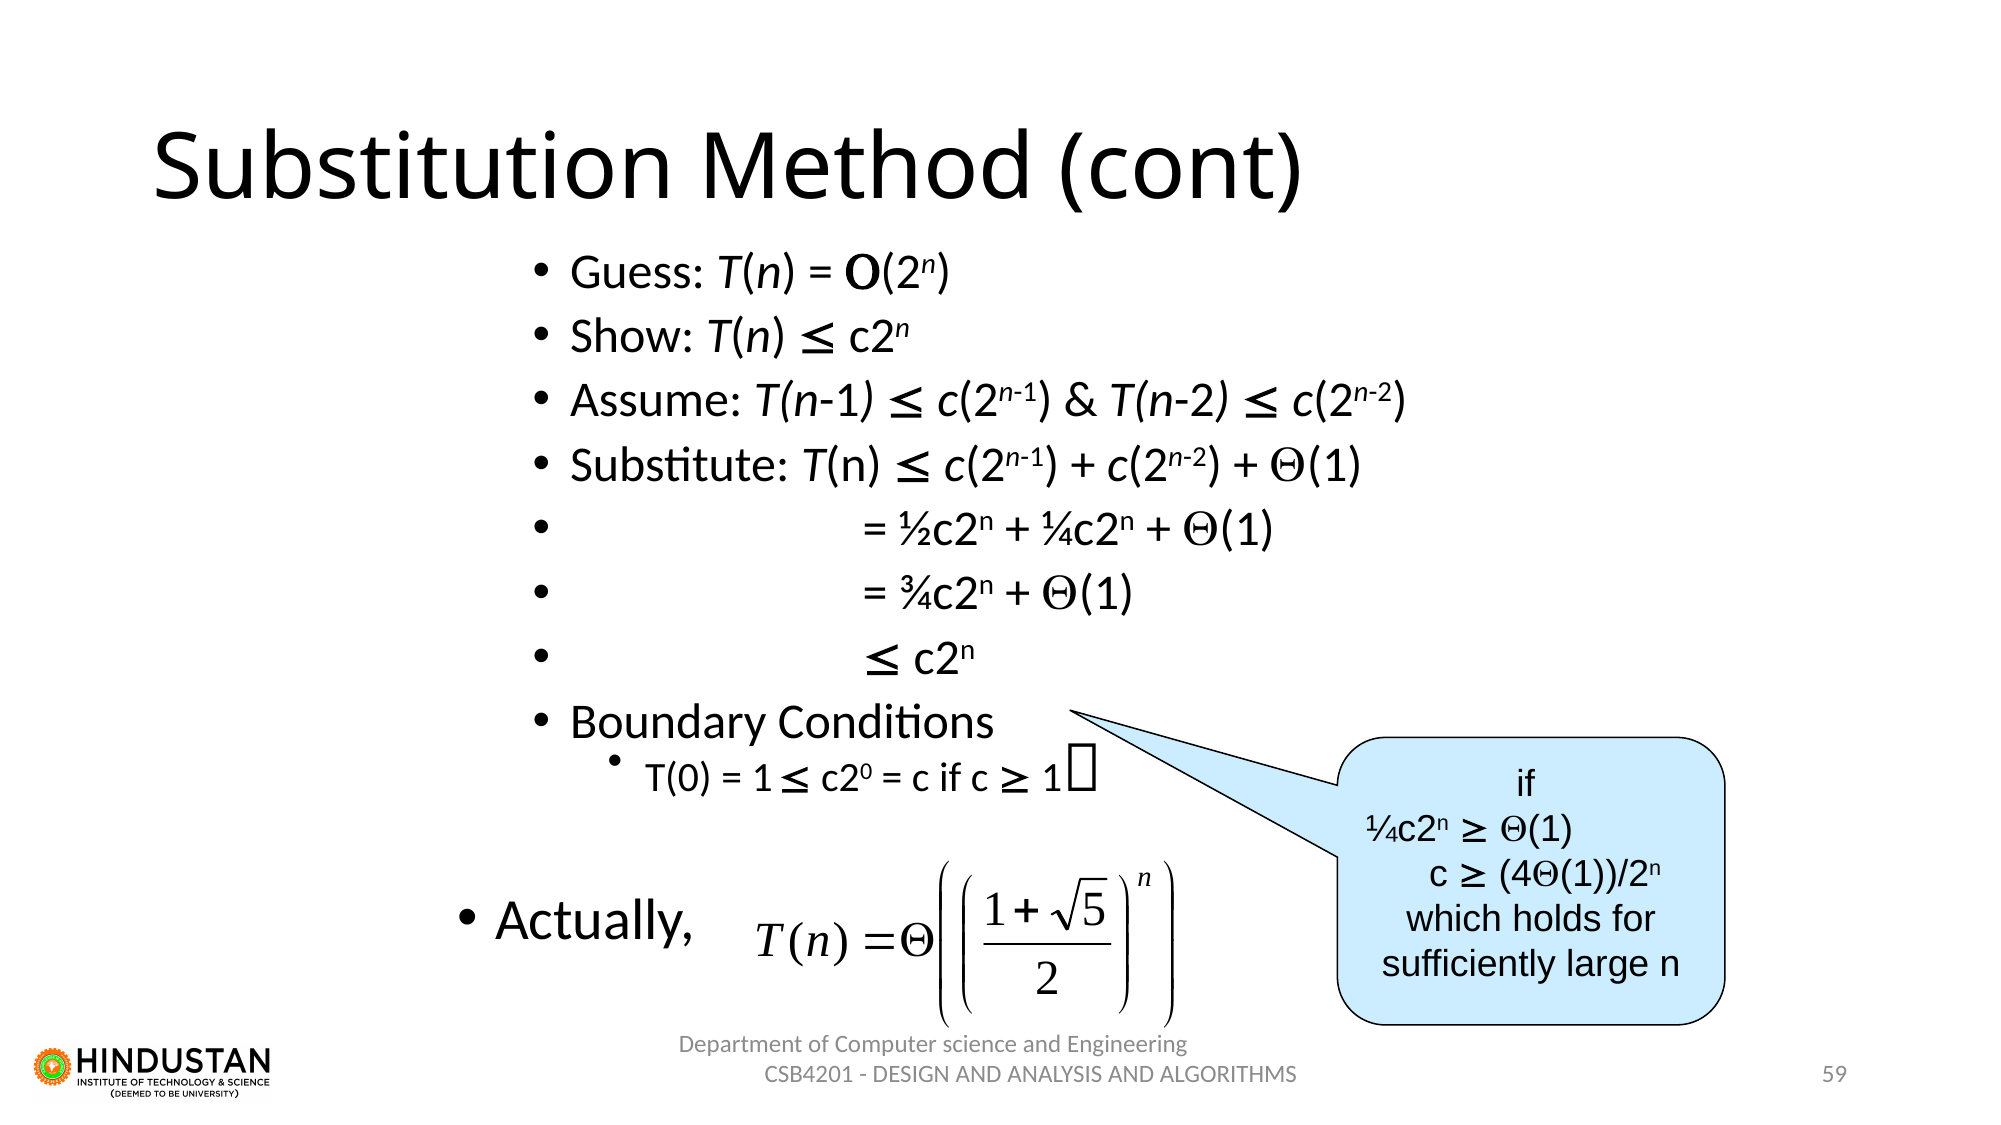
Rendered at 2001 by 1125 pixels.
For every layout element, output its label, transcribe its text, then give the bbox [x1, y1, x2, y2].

footer Department of Computer science and Engineering CSB4201 - DESIGN AND ANALYSIS AND ALGORITHMS [662, 1042, 1338, 1103]
picture [31, 1043, 272, 1103]
slide_number 59 [1412, 1042, 1863, 1103]
text_box if ¼c2n  (1) c  (4(1))/2n which holds for sufficiently large n [1069, 710, 1725, 1025]
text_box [748, 849, 1188, 1039]
list Guess: T(n) = (2n) Show: T(n)  c2n Assume: T(n-1)  c(2n-1) & T(n-2)  c(2n-2) Substitute: T(n)  c(2n-1) + c(2n-2) + (1) = ½c2n + ¼c2n + (1) = ¾c2n + (1)  c2n Boundary Conditions T(0) = 1  c20 = c if c  1 Actually, [442, 237, 1718, 1013]
title Substitution Method (cont) [137, 59, 1863, 278]
